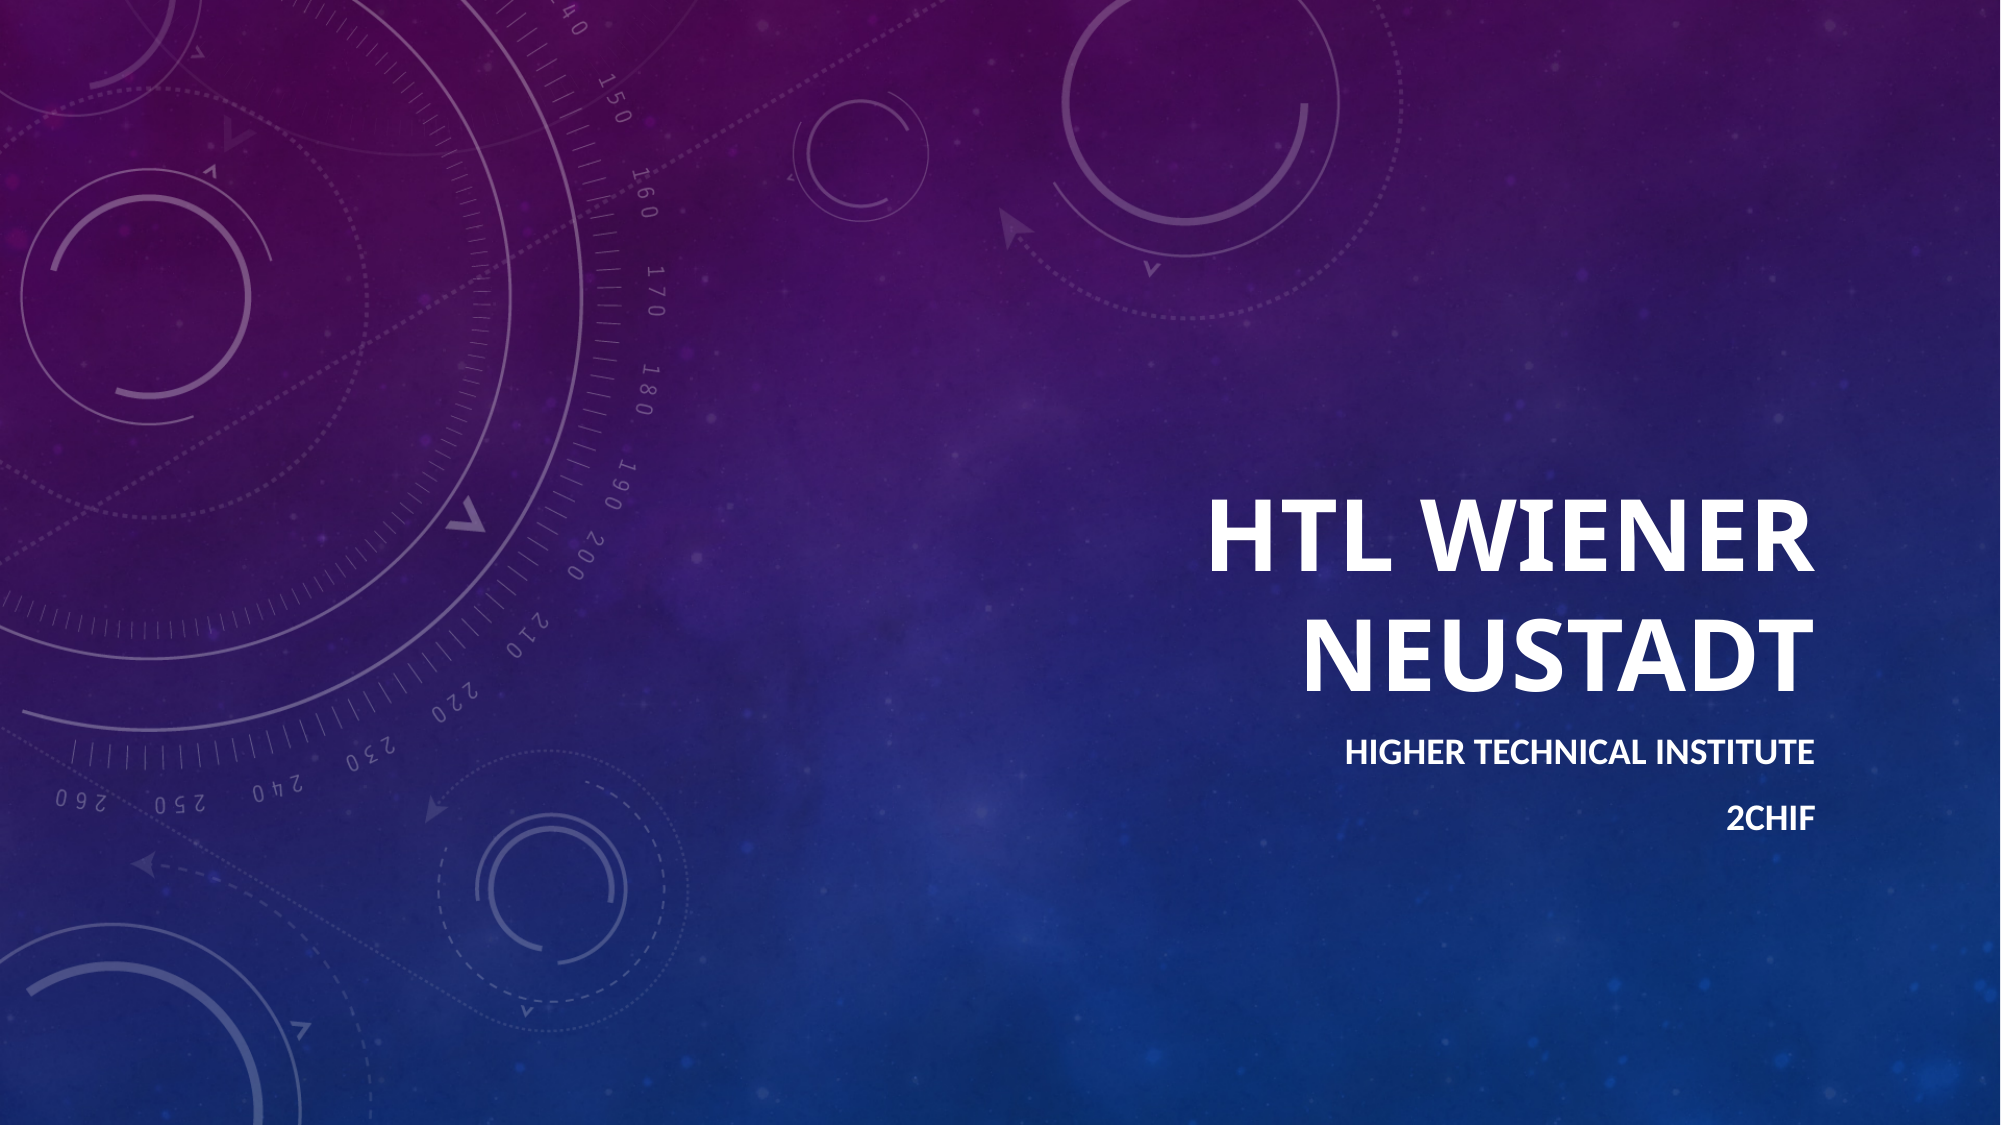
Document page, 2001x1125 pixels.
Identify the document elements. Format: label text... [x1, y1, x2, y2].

subtitle Higher Technical Institute 2CHIF [650, 719, 1831, 950]
title HTL Wiener Neustadt [650, 322, 1831, 719]
picture [0, 0, 2001, 1125]
